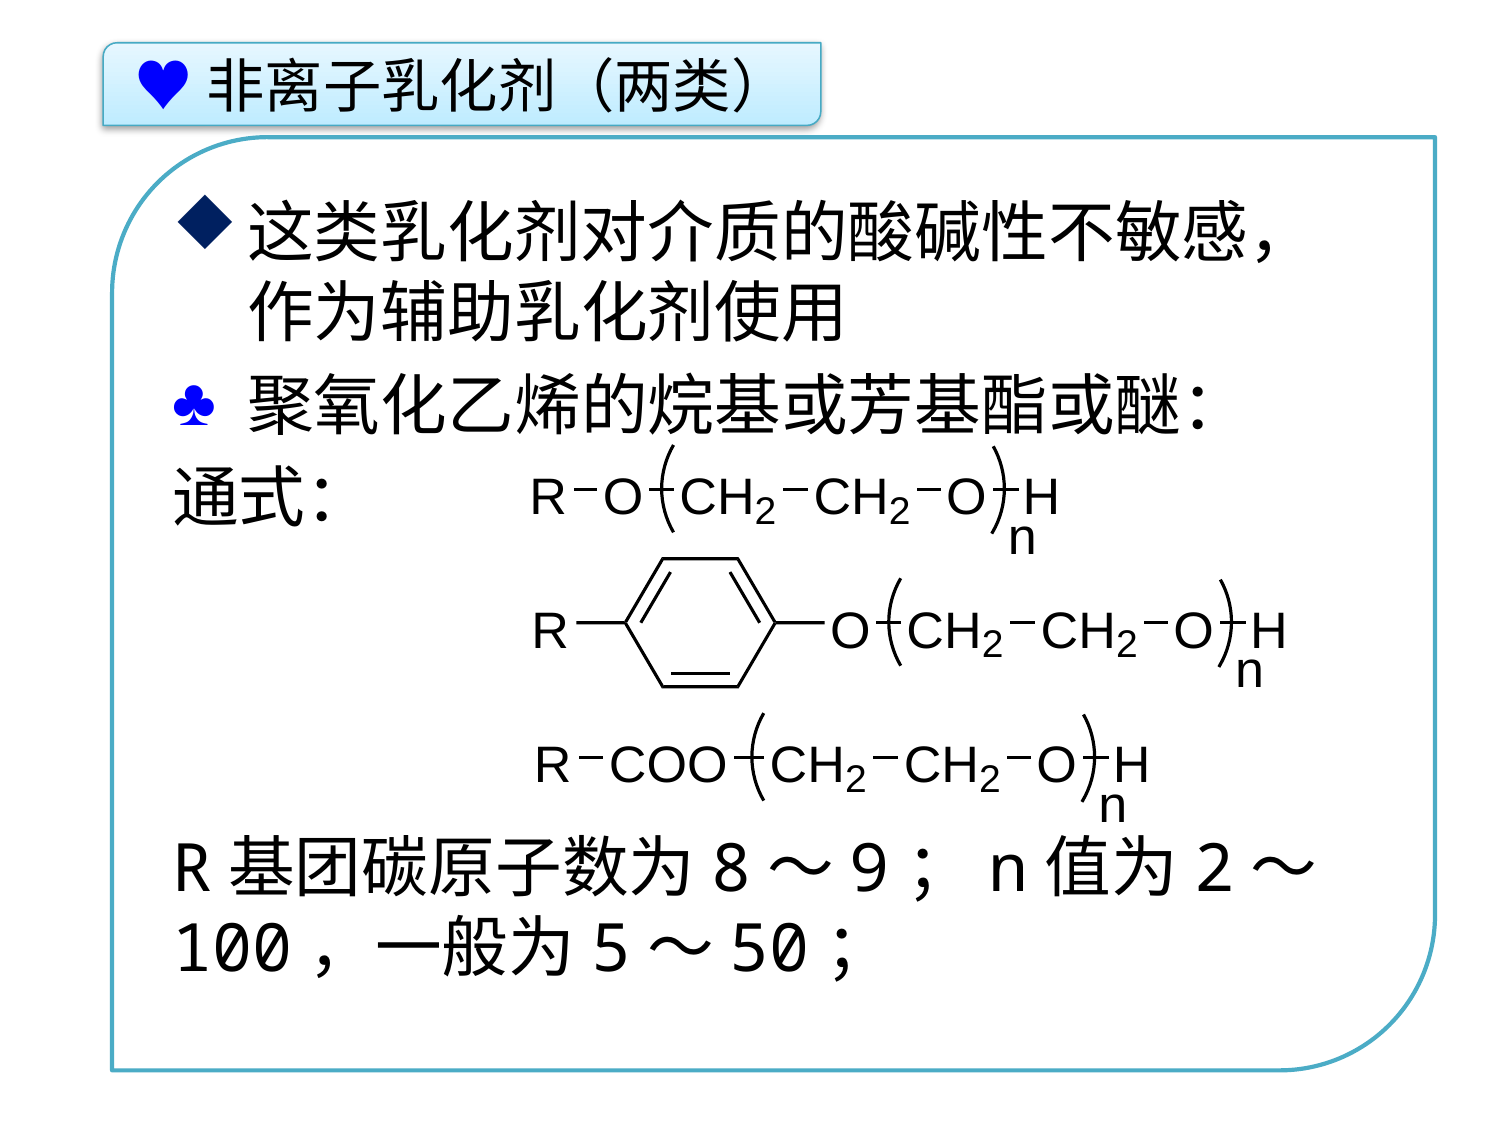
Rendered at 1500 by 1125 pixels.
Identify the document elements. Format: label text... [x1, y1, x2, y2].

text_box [525, 444, 1295, 846]
text_box 这类乳化剂对介质的酸碱性不敏感，作为辅助乳化剂使用 聚氧化乙烯的烷基或芳基酯或醚： 通式： R基团碳原子数为8～9；n值为2～100，一般为5～50； [109, 135, 1438, 1073]
text_box ♥非离子乳化剂（两类） [102, 41, 822, 127]
